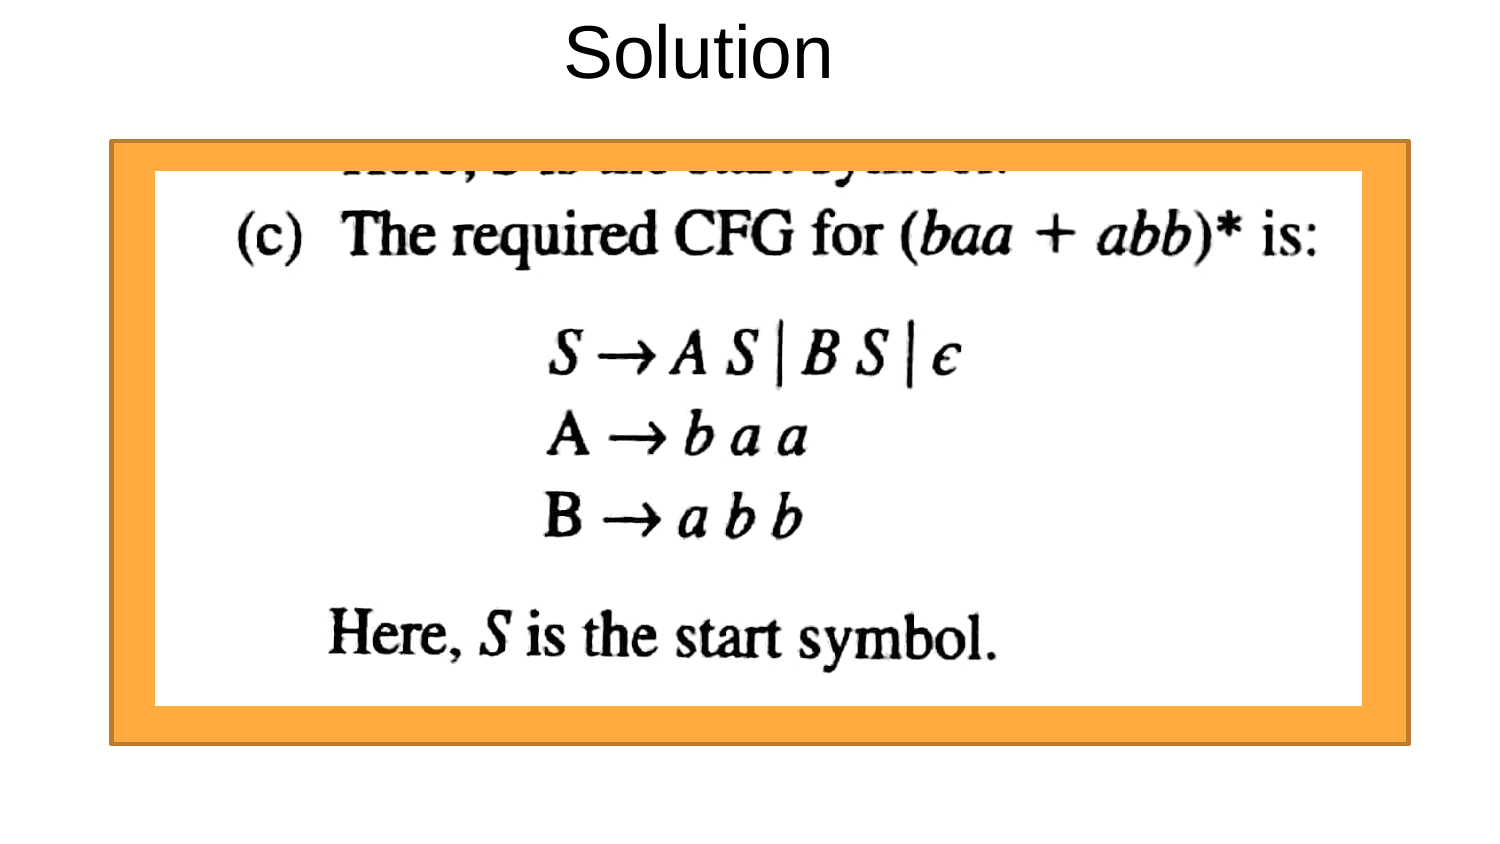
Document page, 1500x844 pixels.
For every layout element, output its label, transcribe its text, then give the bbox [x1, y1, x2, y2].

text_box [111, 140, 1409, 745]
title Solution [0, 0, 1398, 97]
